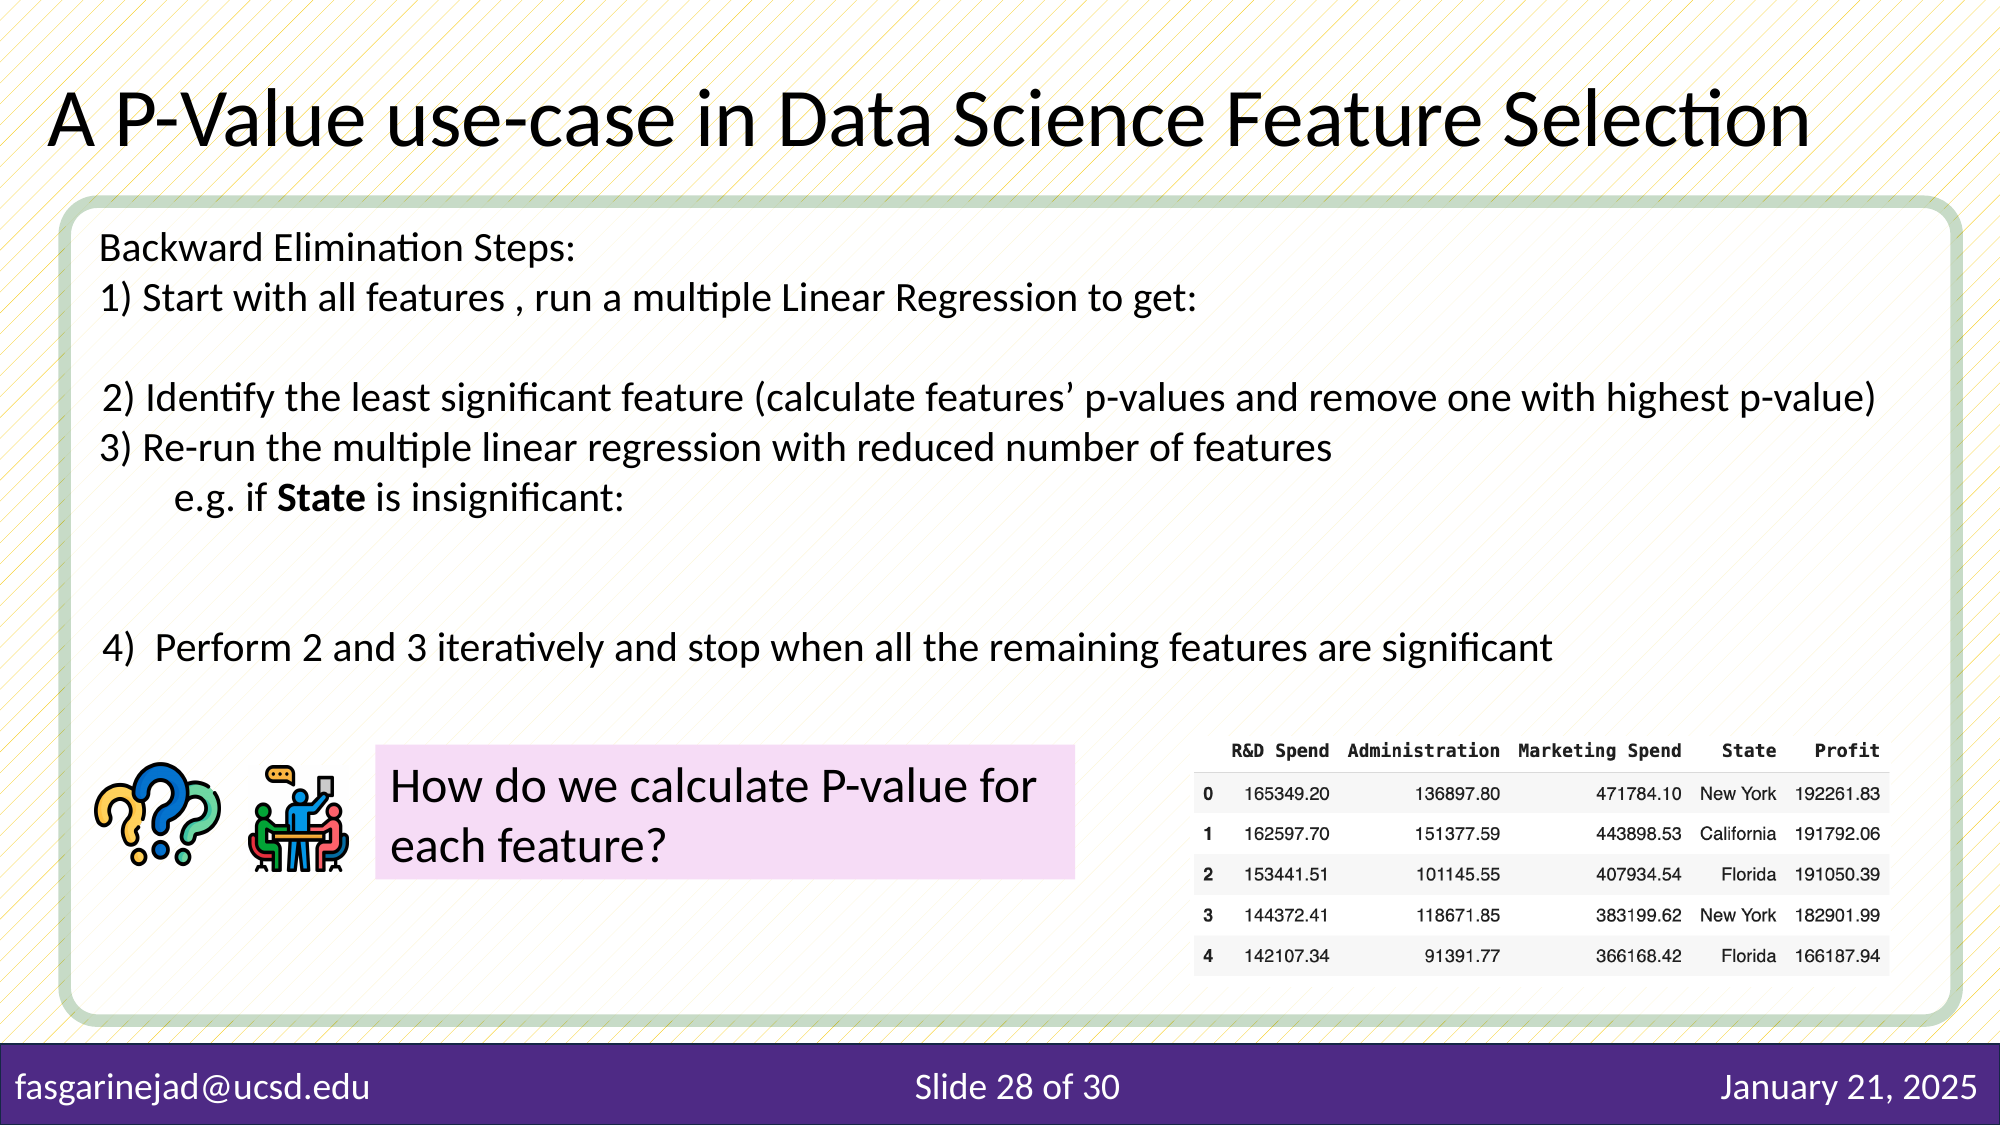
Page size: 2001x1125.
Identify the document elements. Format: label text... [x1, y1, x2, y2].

text_box How do we calculate P-value for each feature? [375, 744, 1076, 880]
text_box A P-Value use-case in Data Science Feature Selection [32, 67, 1892, 135]
picture [94, 746, 221, 882]
picture [1190, 736, 1891, 988]
text_box fasgarinejad@ucsd.edu Slide 28 of 30 January 21, 2025 [0, 1043, 2000, 1125]
picture [248, 765, 349, 872]
text_box [63, 200, 1958, 1022]
